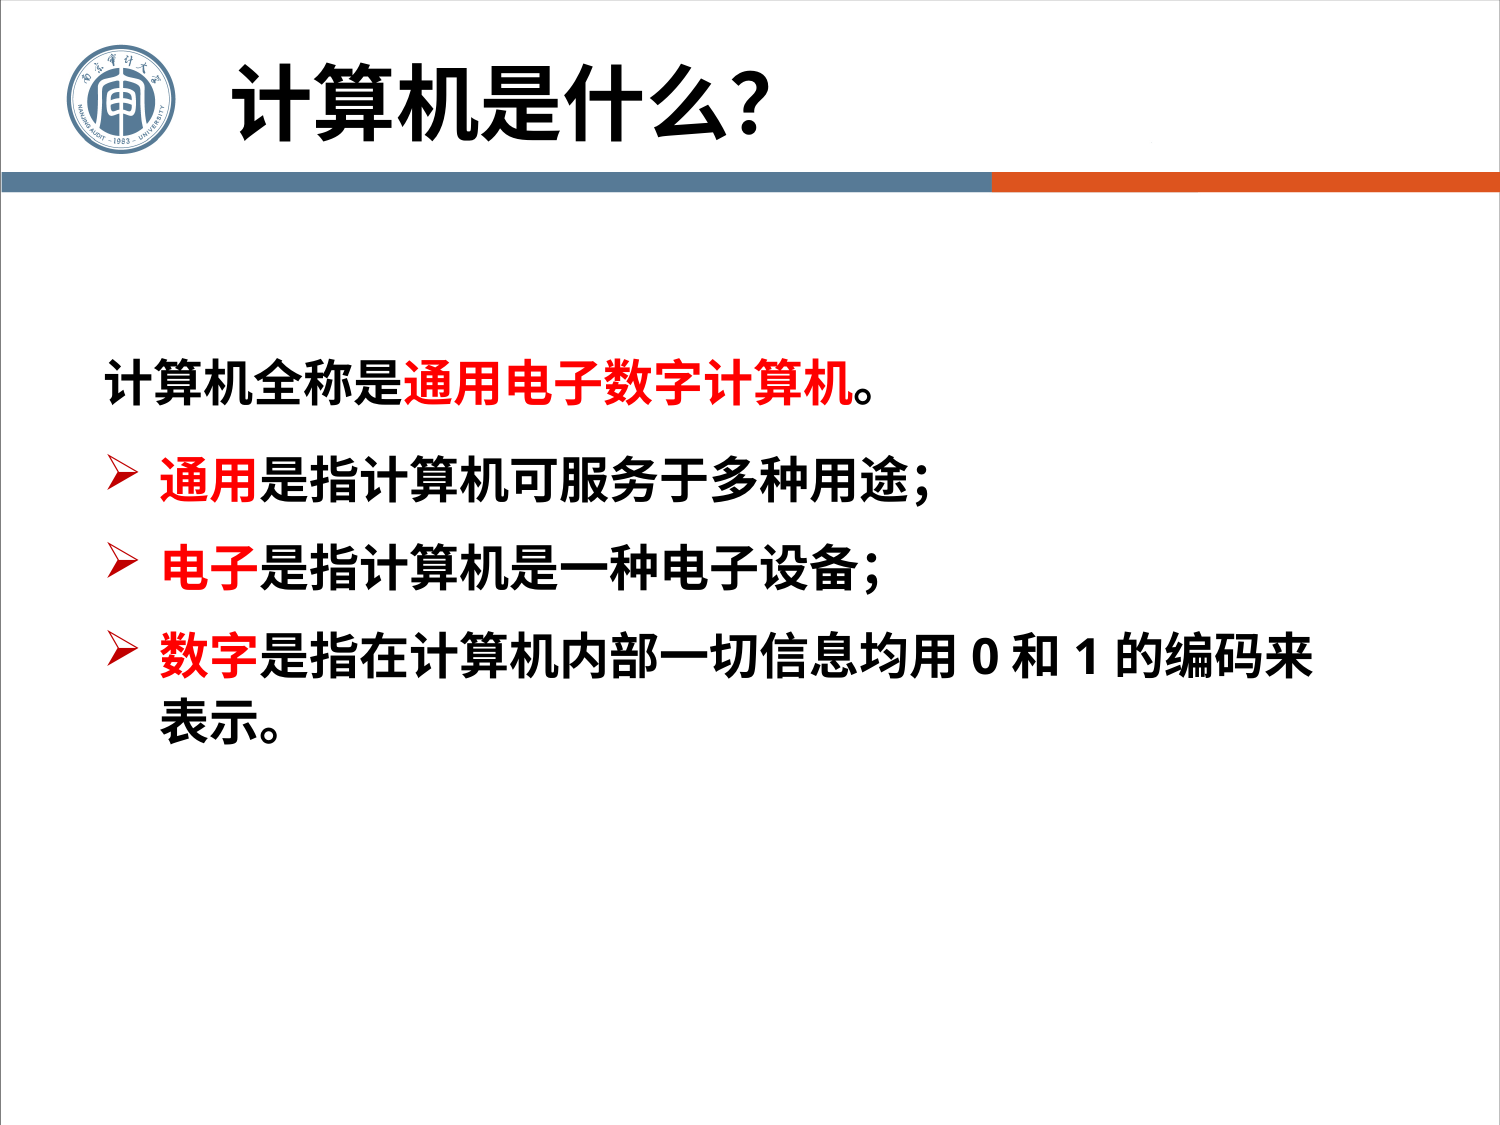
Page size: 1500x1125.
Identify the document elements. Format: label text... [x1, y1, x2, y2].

text_box 计算机全称是通用电子数字计算机。 通用是指计算机可服务于多种用途； 电子是指计算机是一种电子设备； 数字是指在计算机内部一切信息均用0和1的编码来表示。 [88, 337, 1360, 825]
text_box 计算机是什么？ [218, 54, 1029, 161]
picture [0, 0, 1500, 1125]
